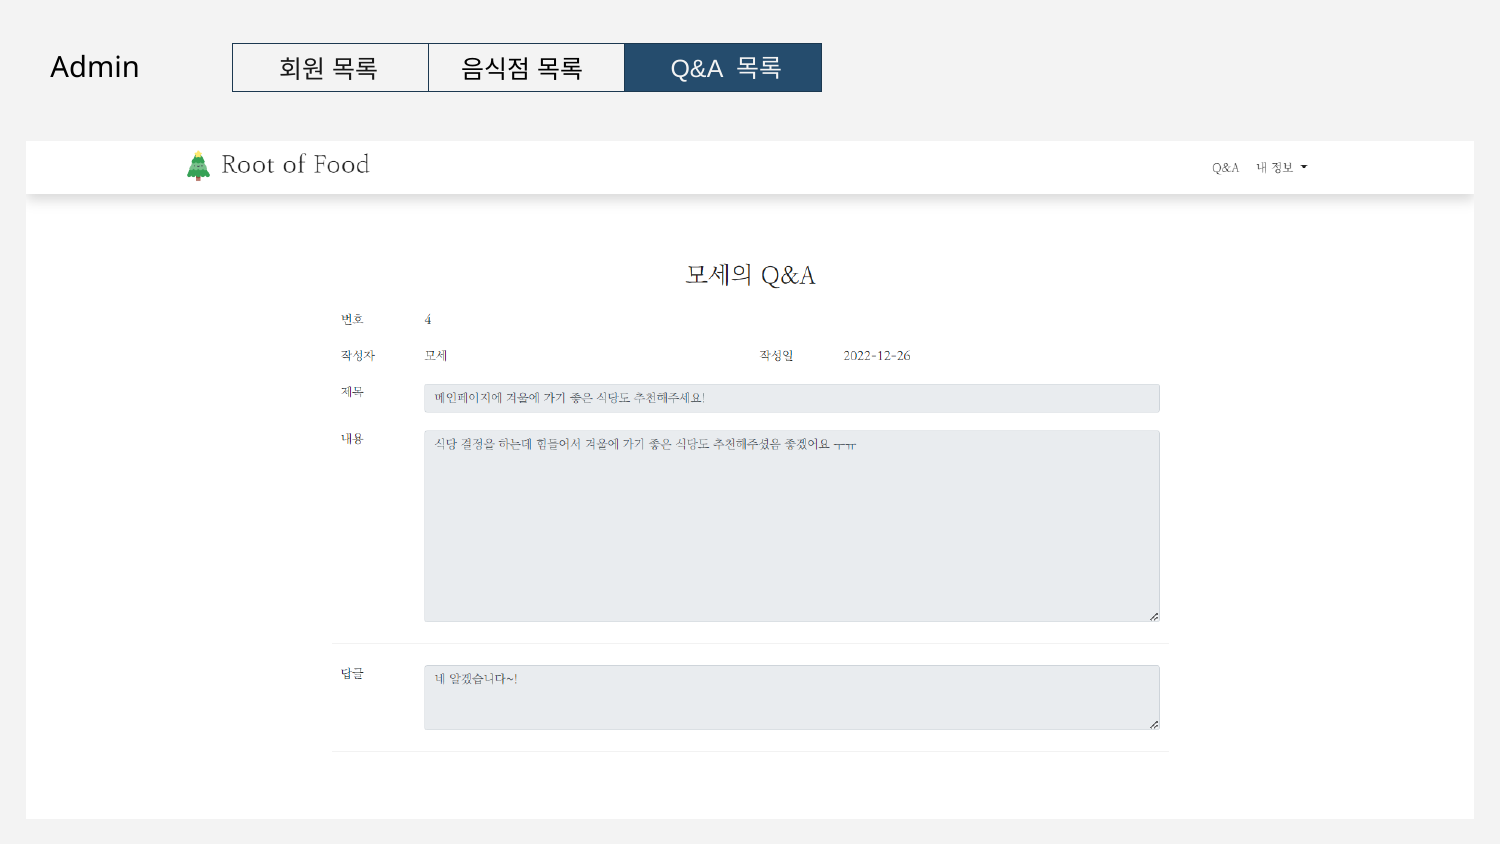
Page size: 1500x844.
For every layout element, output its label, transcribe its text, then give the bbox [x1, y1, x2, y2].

text_box Admin [35, 41, 188, 92]
text_box [623, 42, 823, 94]
picture [26, 141, 1474, 819]
text_box Q&A 목록 [655, 45, 821, 90]
text_box [426, 42, 623, 94]
text_box 음식점 목록 [446, 46, 611, 91]
text_box 회원 목록 [264, 46, 414, 91]
text_box [230, 42, 426, 94]
